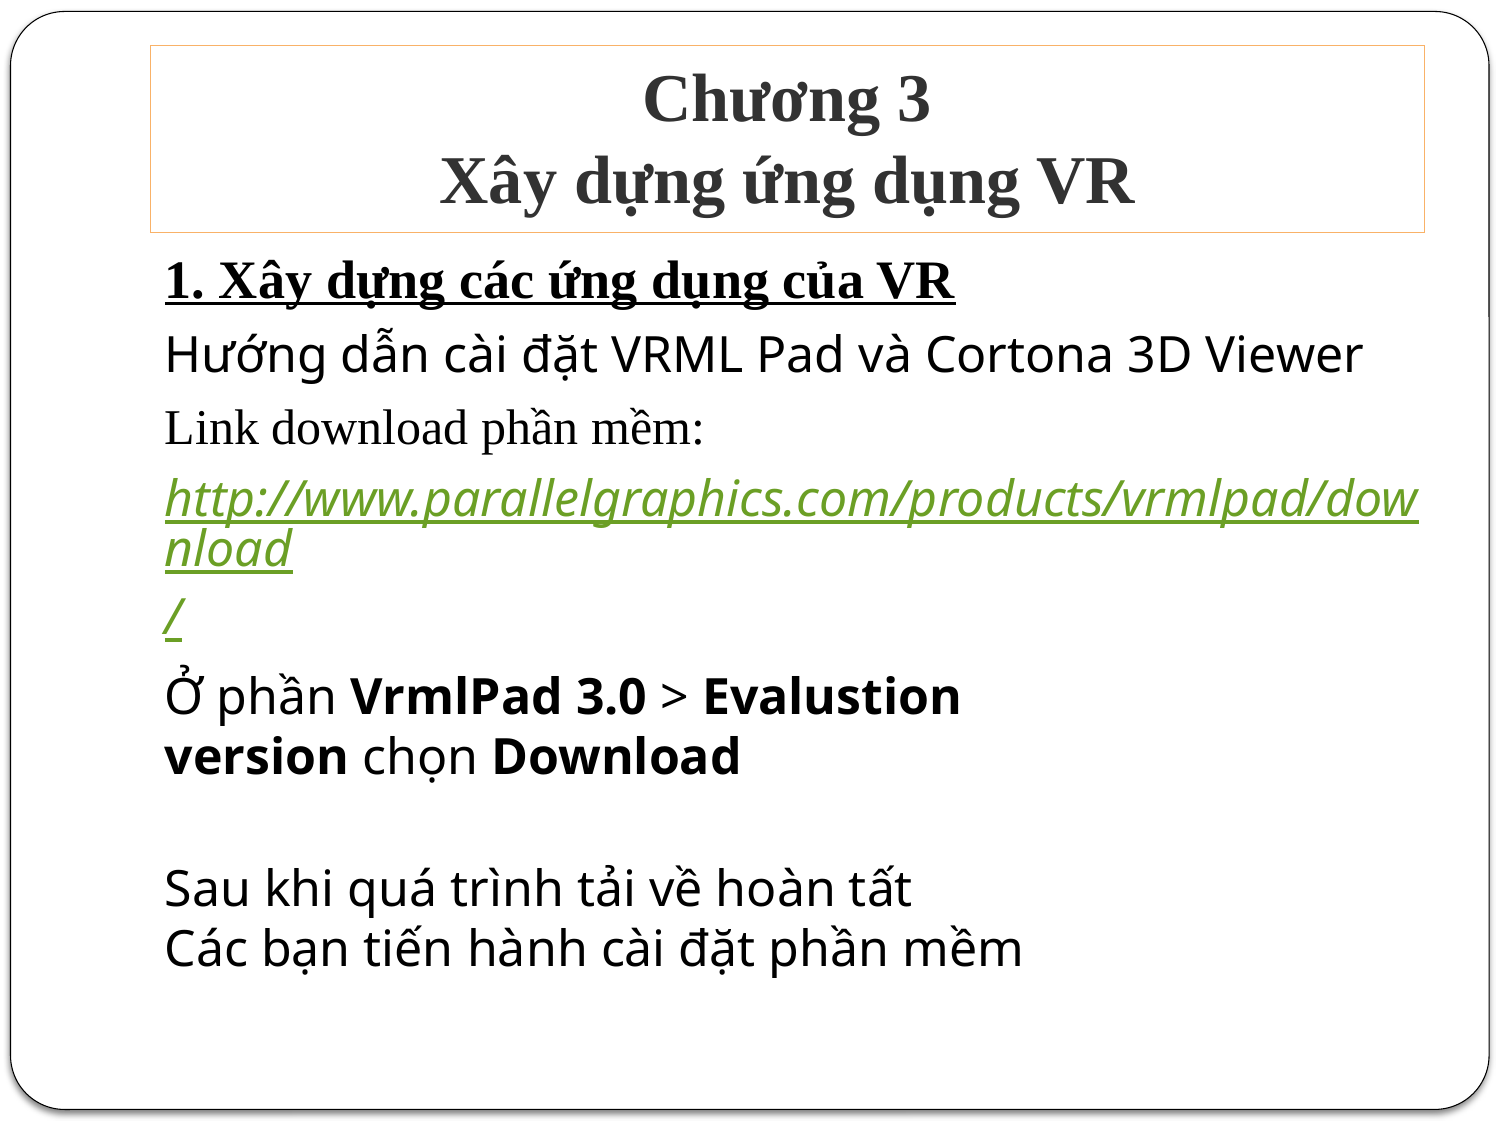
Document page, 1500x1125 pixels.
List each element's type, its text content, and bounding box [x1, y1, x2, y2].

title Chương 3 Xây dựng ứng dụng VR [150, 45, 1425, 233]
list 1. Xây dựng các ứng dụng của VR Hướng dẫn cài đặt VRML Pad và Cortona 3D Viewer Link download phần mềm: http://www.parallelgraphics.com/products/vrmlpad/download/ Ở phần VrmlPad 3.0 > Evalustion version chọn Download Sau khi quá trình tải về hoàn tất Các bạn tiến hành cài đặt phần mềm [150, 237, 1459, 988]
